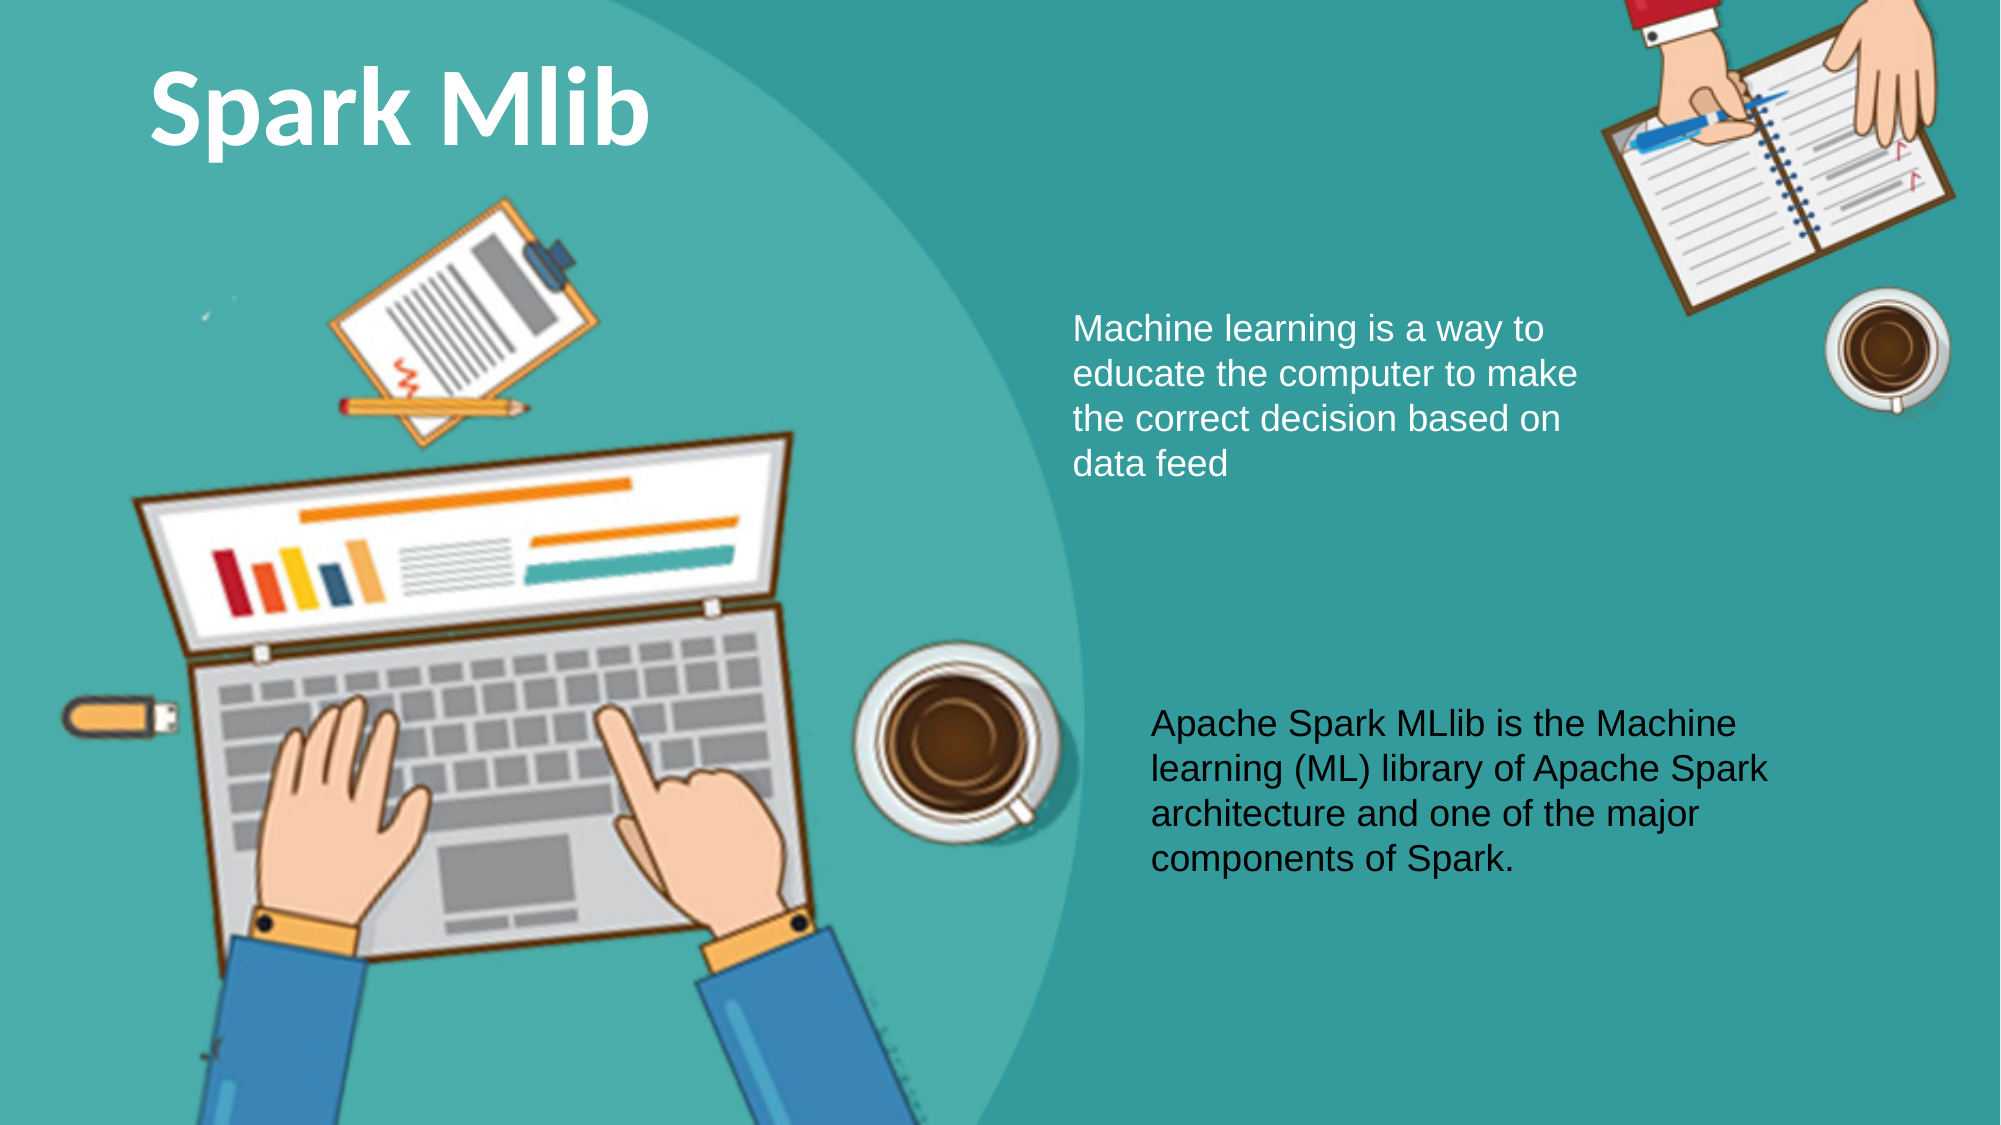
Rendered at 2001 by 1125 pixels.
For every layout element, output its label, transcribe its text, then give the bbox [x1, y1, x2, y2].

text_box Machine learning is a way to educate the computer to make the correct decision based on data feed [1057, 297, 1616, 492]
text_box Apache Spark MLlib is the Machine learning (ML) library of Apache Spark architecture and one of the major components of Spark. [1136, 691, 1806, 887]
picture [0, 0, 2001, 1125]
text_box Spark Mlib [134, 25, 1137, 176]
